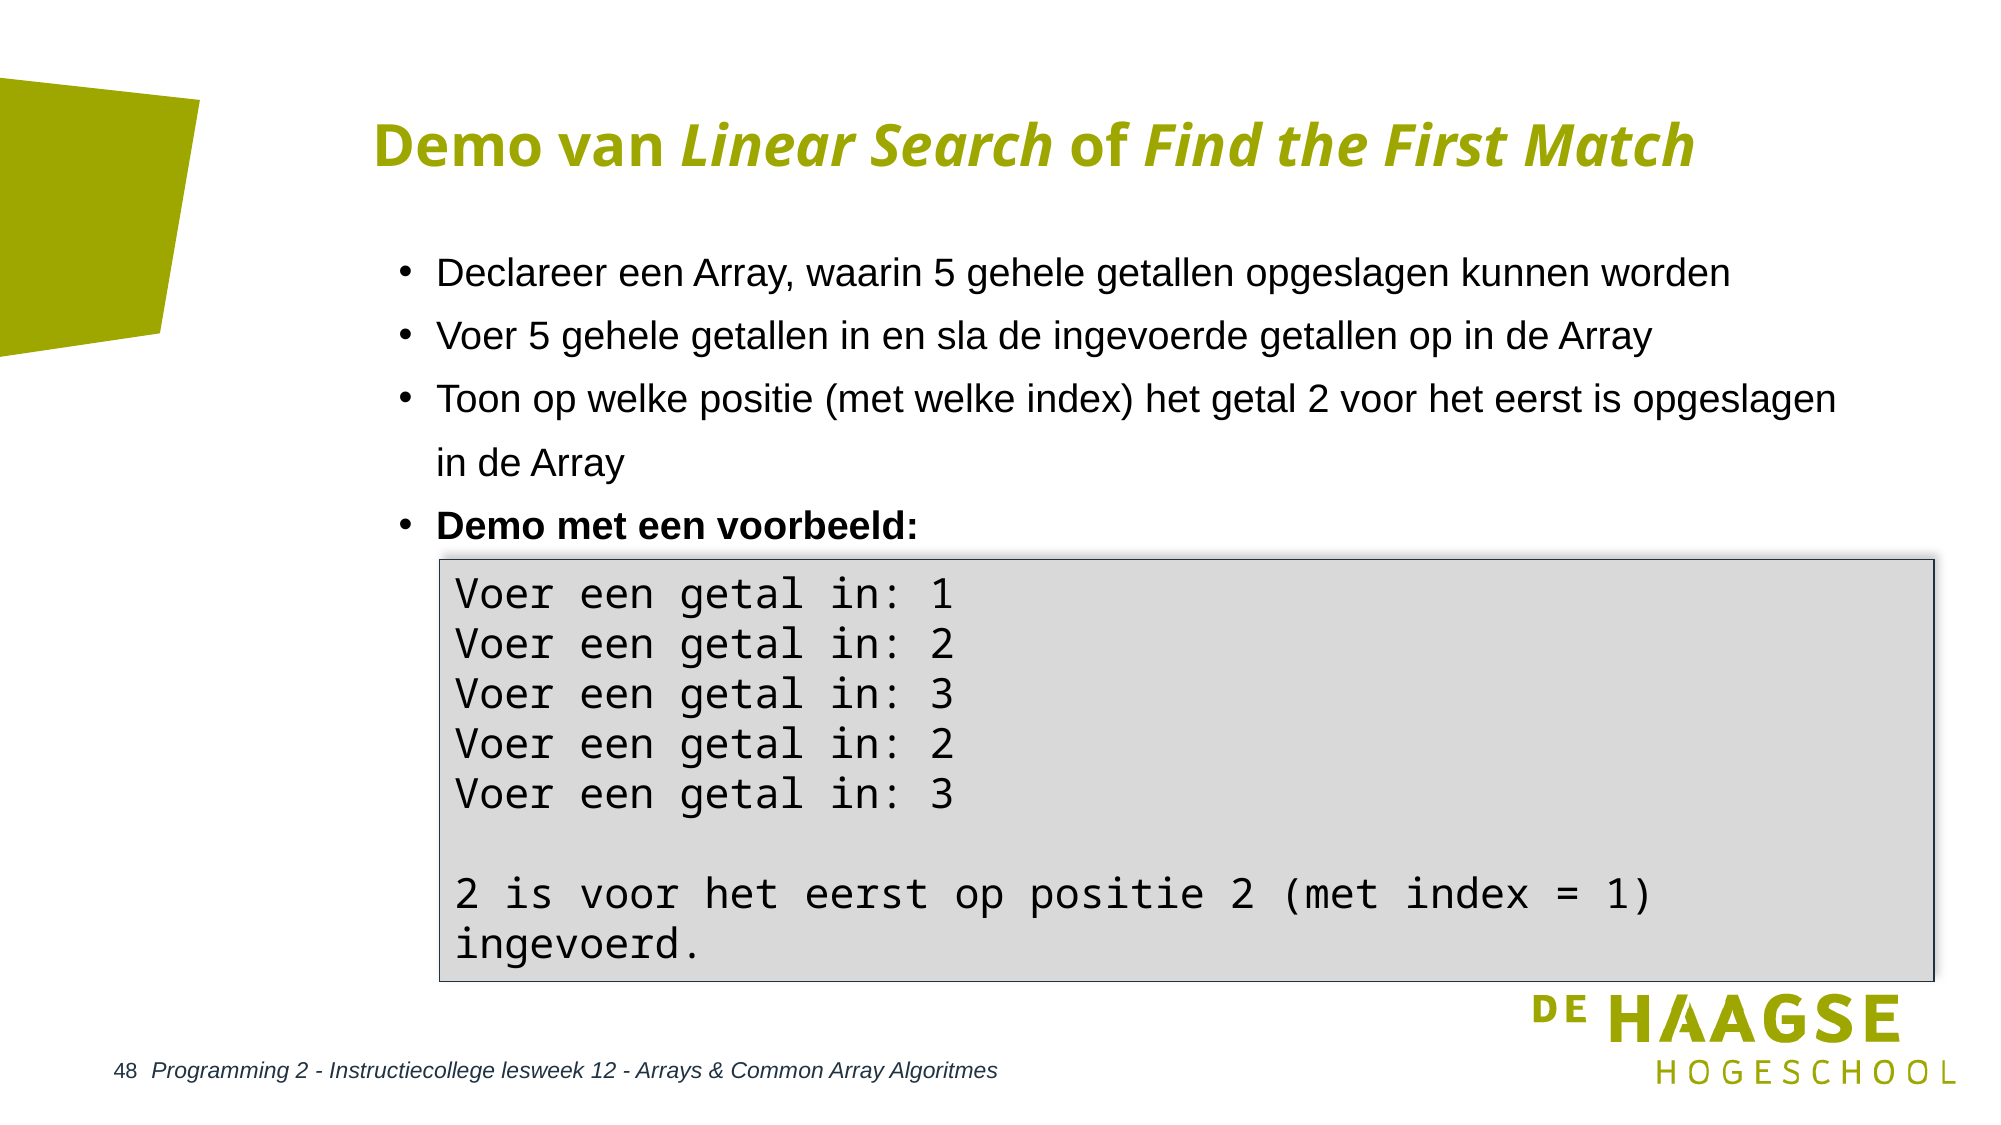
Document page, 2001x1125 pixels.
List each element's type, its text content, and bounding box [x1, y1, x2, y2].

title Demo van Linear Search of Find the First Match [372, 108, 2000, 180]
picture [1507, 968, 1981, 1109]
text_box Voer een getal in: 1 Voer een getal in: 2 Voer een getal in: 3 Voer een getal in: 2 Voer een getal in: 3 2 is voor het eerst op positie 2 (met index = 1) ingevoerd. [439, 559, 1935, 982]
slide_number 48 [43, 1052, 138, 1081]
footer Programming 2 - Instructiecollege lesweek 12 - Arrays & Common Array Algoritmes [149, 1050, 1386, 1082]
list Declareer een Array, waarin 5 gehele getallen opgeslagen kunnen worden Voer 5 gehele getallen in en sla de ingevoerde getallen op in de Array Toon op welke positie (met welke index) het getal 2 voor het eerst is opgeslagen in de Array Demo met een voorbeeld: [383, 223, 1878, 1028]
